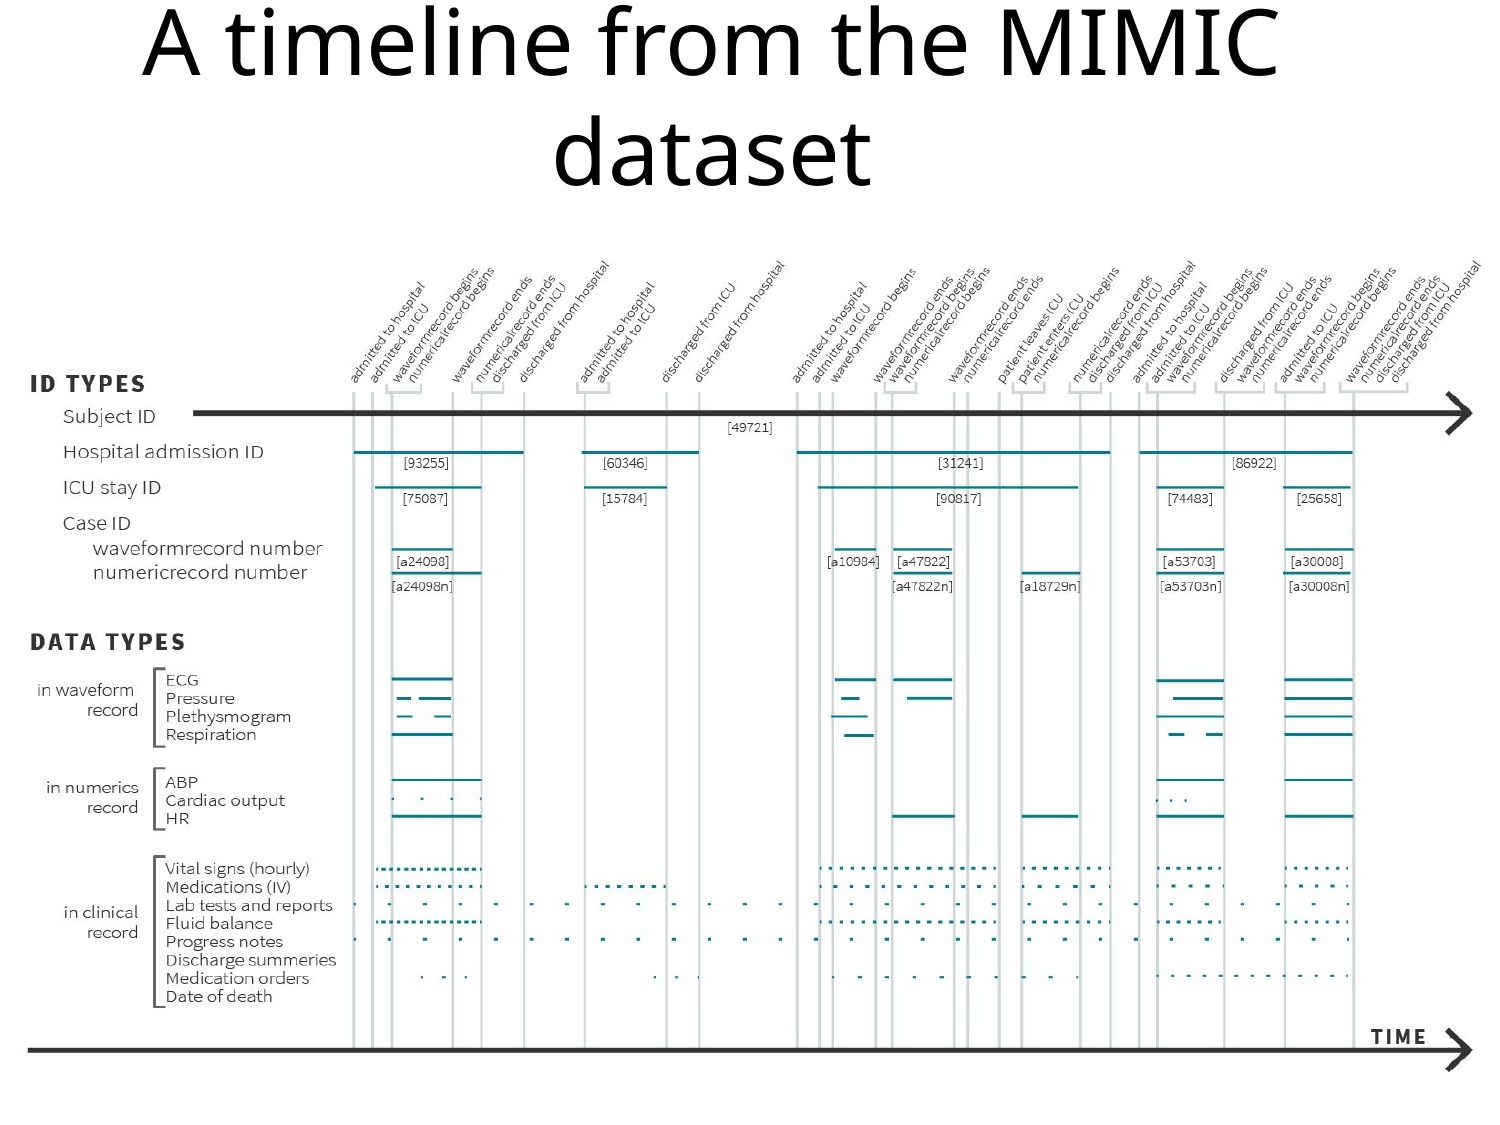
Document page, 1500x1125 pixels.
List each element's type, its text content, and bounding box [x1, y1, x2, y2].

title A timeline from the MIMIC dataset [0, 0, 1425, 188]
picture [4, 237, 1496, 1072]
